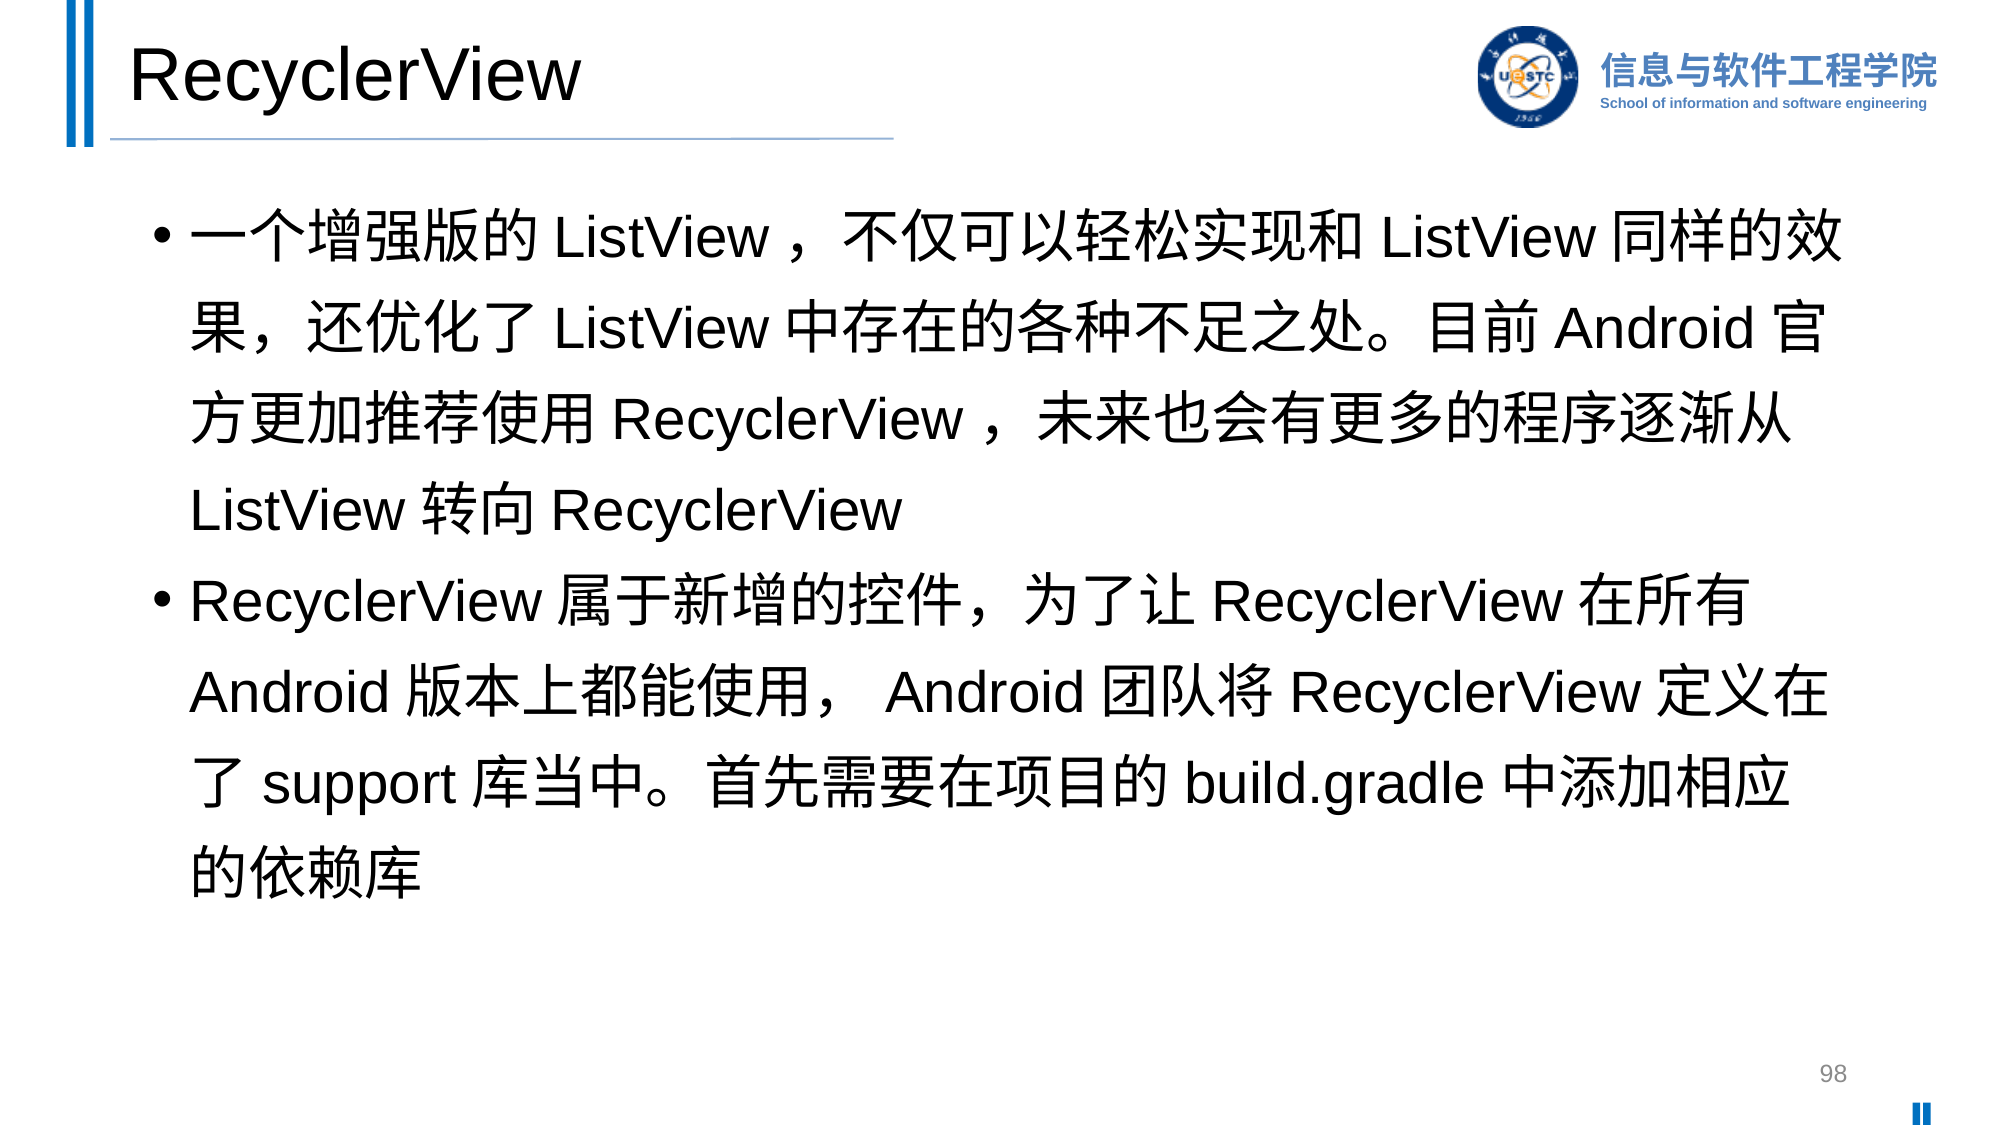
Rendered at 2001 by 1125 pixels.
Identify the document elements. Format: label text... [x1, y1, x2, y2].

list 一个增强版的ListView，不仅可以轻松实现和ListView同样的效果，还优化了ListView中存在的各种不足之处。目前Android官方更加推荐使用RecyclerView，未来也会有更多的程序逐渐从ListView转向RecyclerView RecyclerView属于新增的控件，为了让RecyclerView在所有Android版本上都能使用，Android团队将RecyclerView定义在了support库当中。首先需要在项目的build.gradle中添加相应的依赖库 [137, 170, 1863, 1014]
title RecyclerView [113, 10, 1839, 143]
slide_number 98 [1412, 1042, 1863, 1103]
